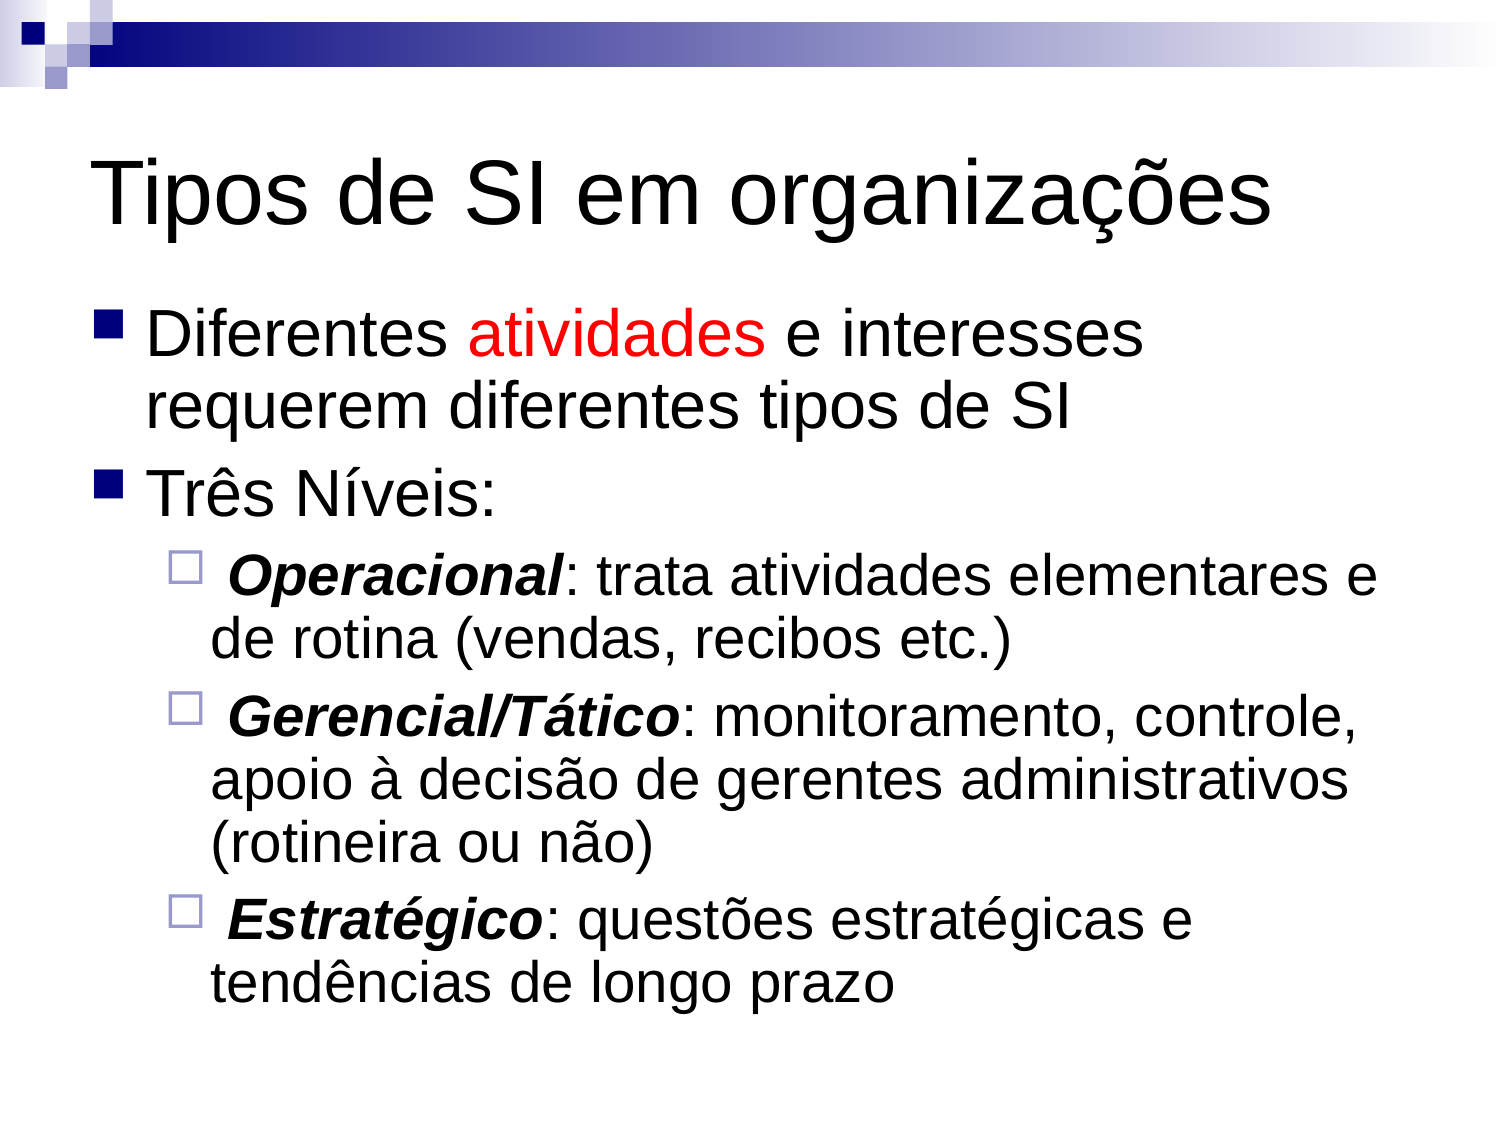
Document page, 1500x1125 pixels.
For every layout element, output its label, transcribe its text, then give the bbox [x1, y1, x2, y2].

title Tipos de SI em organizações [74, 74, 1426, 290]
list Diferentes atividades e interesses requerem diferentes tipos de SI Três Níveis: Operacional: trata atividades elementares e de rotina (vendas, recibos etc.)‏ Gerencial/Tático: monitoramento, controle, apoio à decisão de gerentes administrativos (rotineira ou não)‏ Estratégico: questões estratégicas e tendências de longo prazo [74, 290, 1426, 1024]
